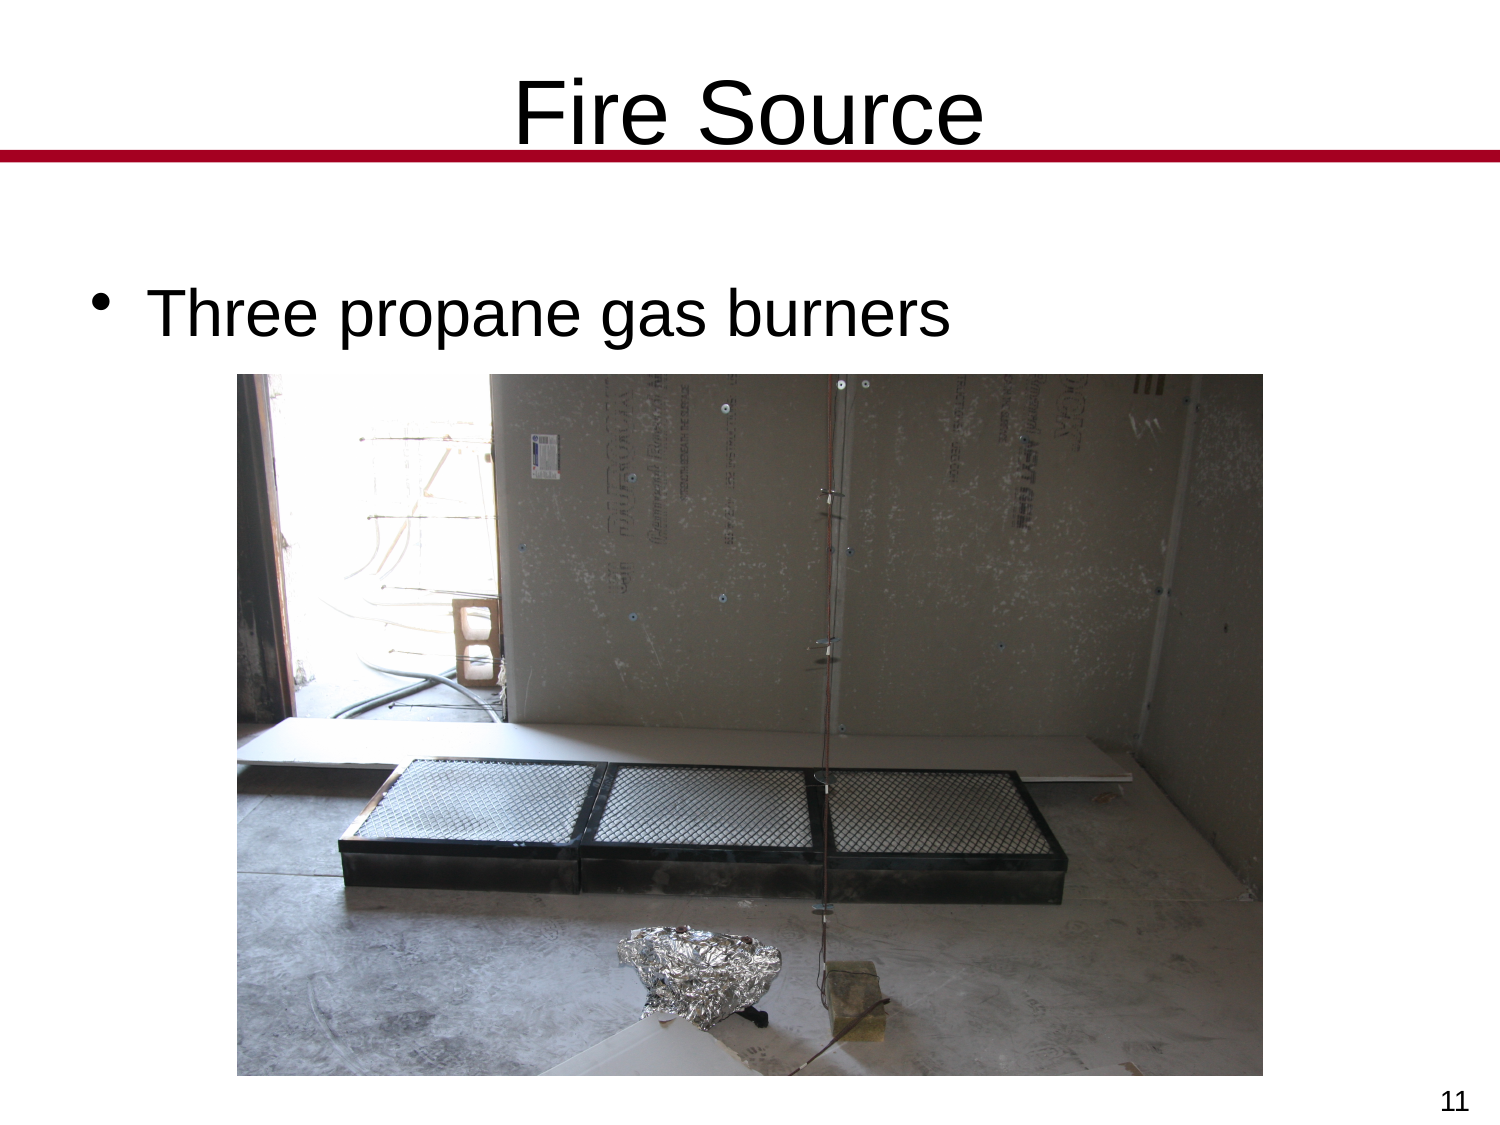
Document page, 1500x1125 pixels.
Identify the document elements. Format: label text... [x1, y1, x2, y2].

picture [237, 374, 1263, 1077]
list Three propane gas burners [75, 262, 1425, 1005]
title Fire Source [75, 45, 1425, 233]
